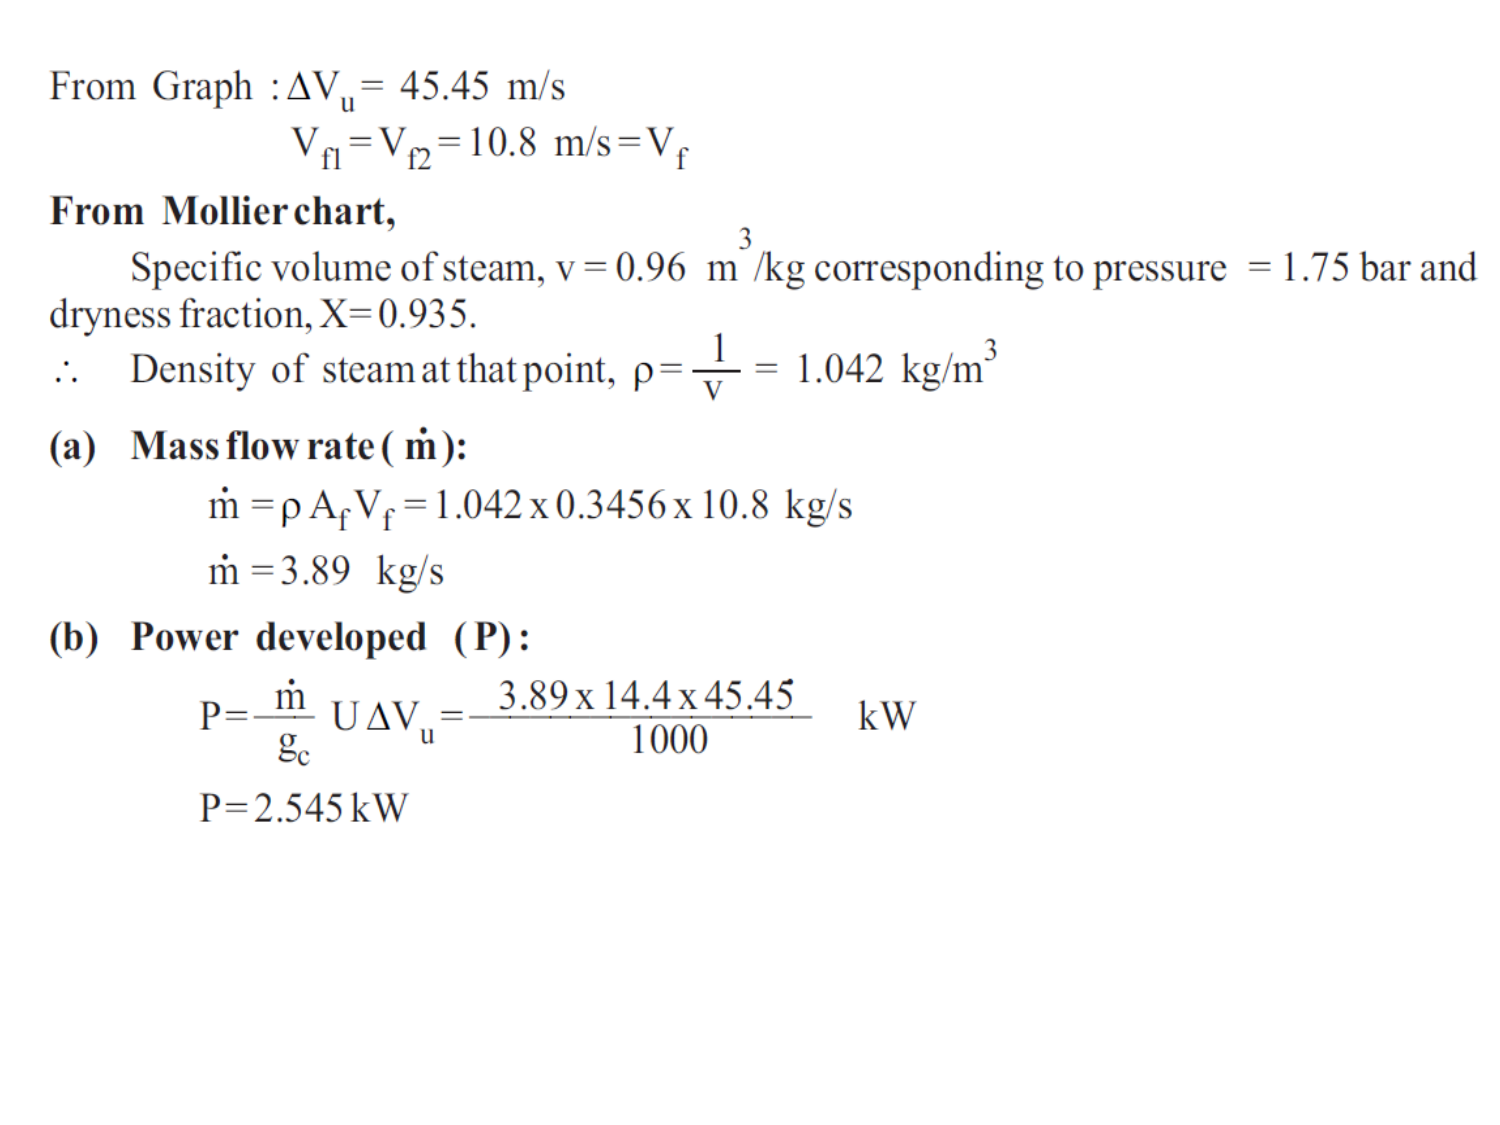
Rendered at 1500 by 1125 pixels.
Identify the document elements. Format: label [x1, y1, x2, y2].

picture [5, 49, 1494, 875]
